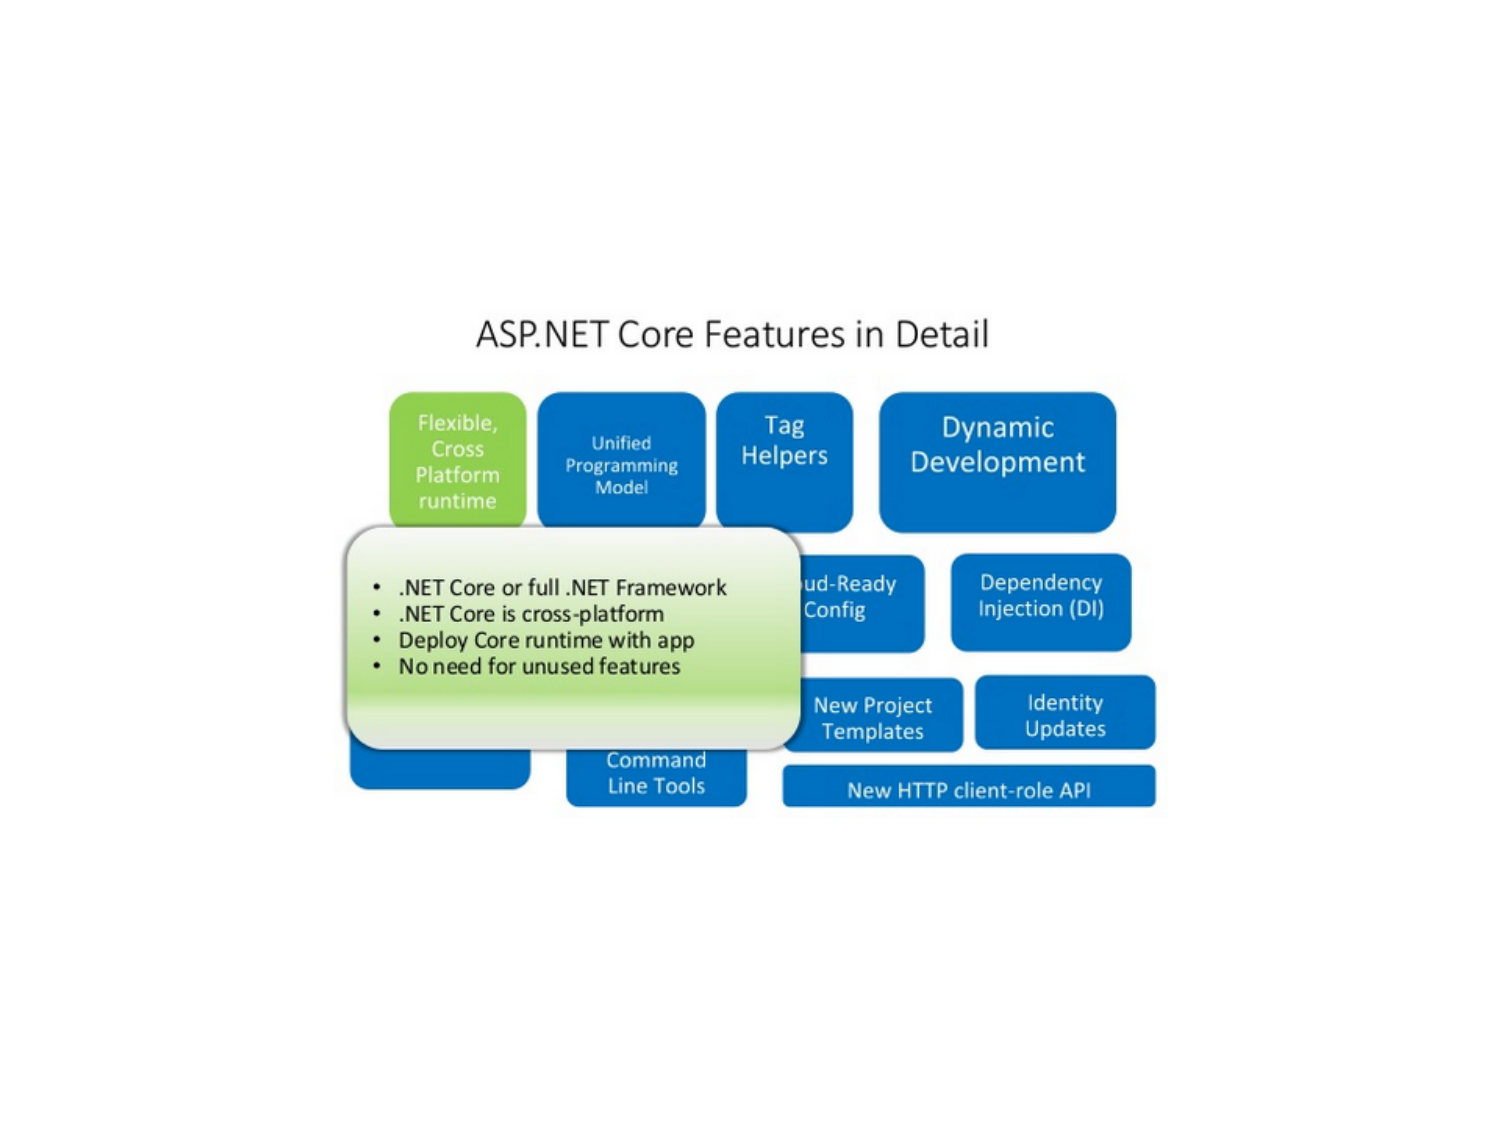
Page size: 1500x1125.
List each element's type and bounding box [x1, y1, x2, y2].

picture [331, 305, 1169, 819]
